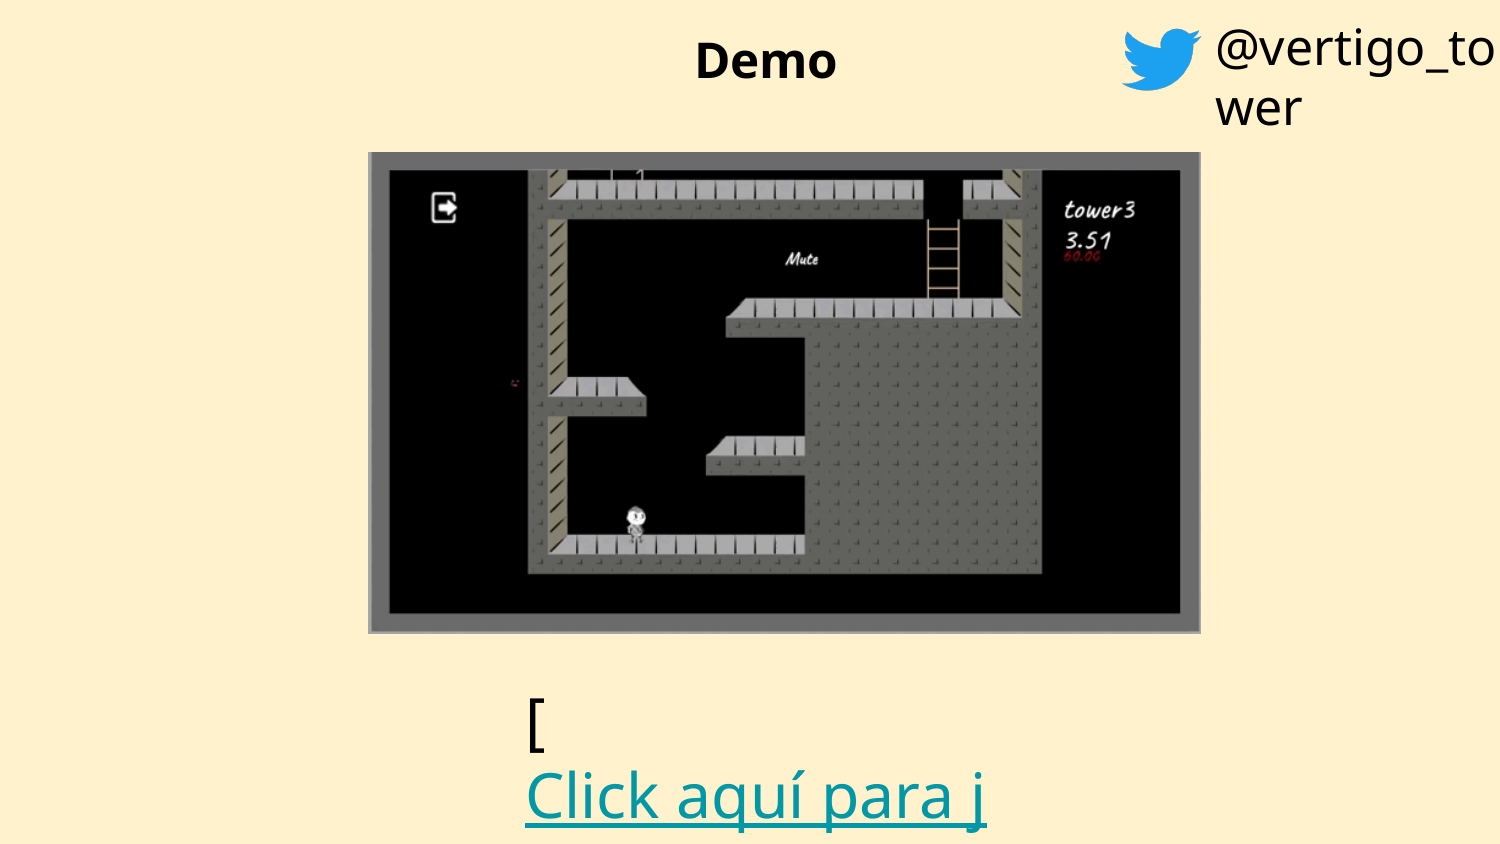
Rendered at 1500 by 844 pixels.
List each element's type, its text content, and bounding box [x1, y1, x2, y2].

text_box [Click aquí para jugar] [510, 666, 1034, 844]
text_box Demo [679, 14, 865, 135]
picture [1098, 0, 1225, 121]
text_box @vertigo_tower [1200, 0, 1500, 150]
picture [368, 151, 1201, 634]
